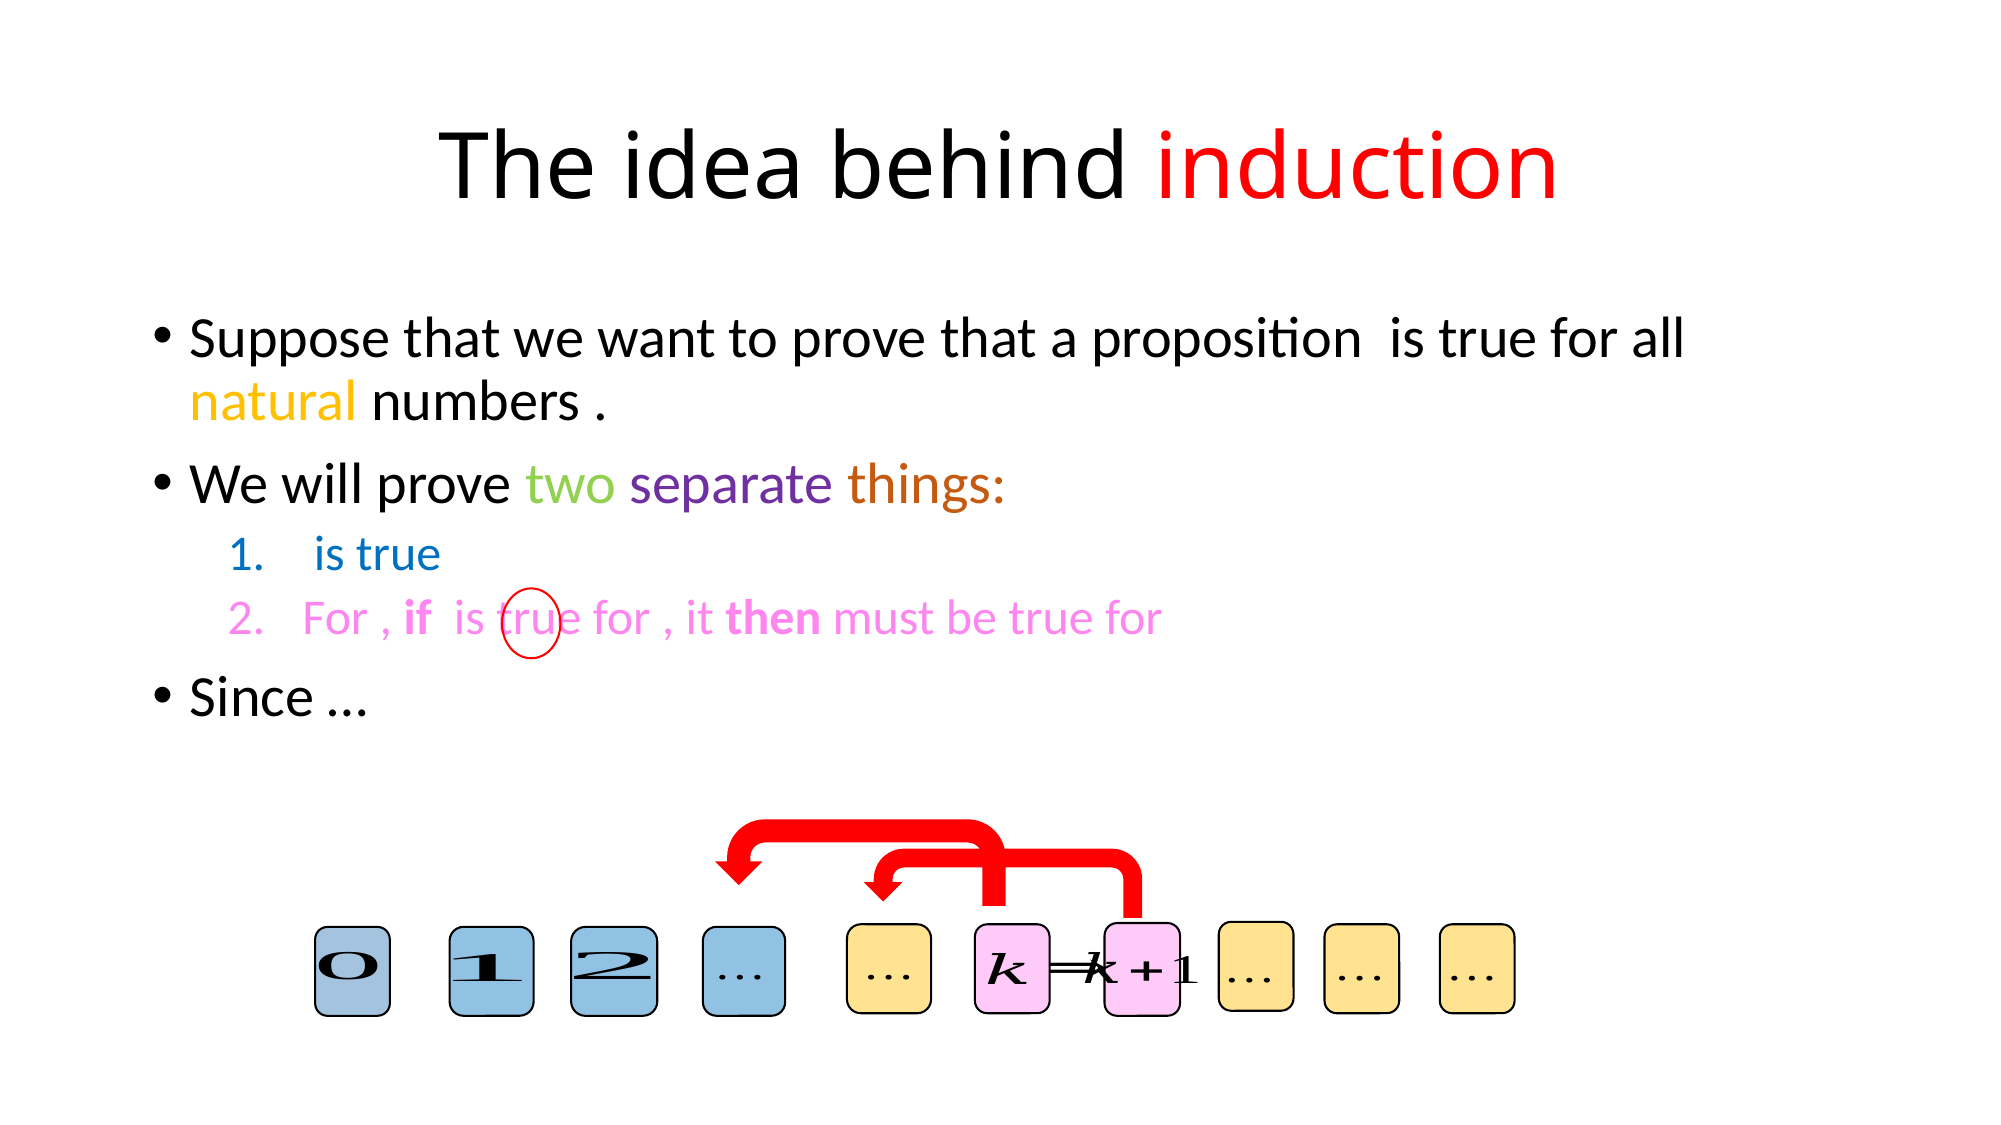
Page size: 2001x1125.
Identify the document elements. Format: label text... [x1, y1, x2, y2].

text_box [973, 923, 1051, 1015]
text_box [982, 868, 1006, 906]
text_box [1438, 923, 1516, 1015]
text_box [1217, 920, 1295, 1012]
title The idea behind induction [137, 59, 1863, 278]
text_box [448, 925, 535, 1017]
text_box [500, 587, 562, 660]
text_box [570, 925, 659, 1017]
text_box [863, 848, 1143, 918]
text_box [314, 925, 391, 1017]
text_box [845, 923, 933, 1015]
text_box [701, 925, 787, 1017]
text_box [1323, 923, 1401, 1015]
text_box [715, 819, 1005, 886]
text_box [1103, 921, 1182, 1017]
